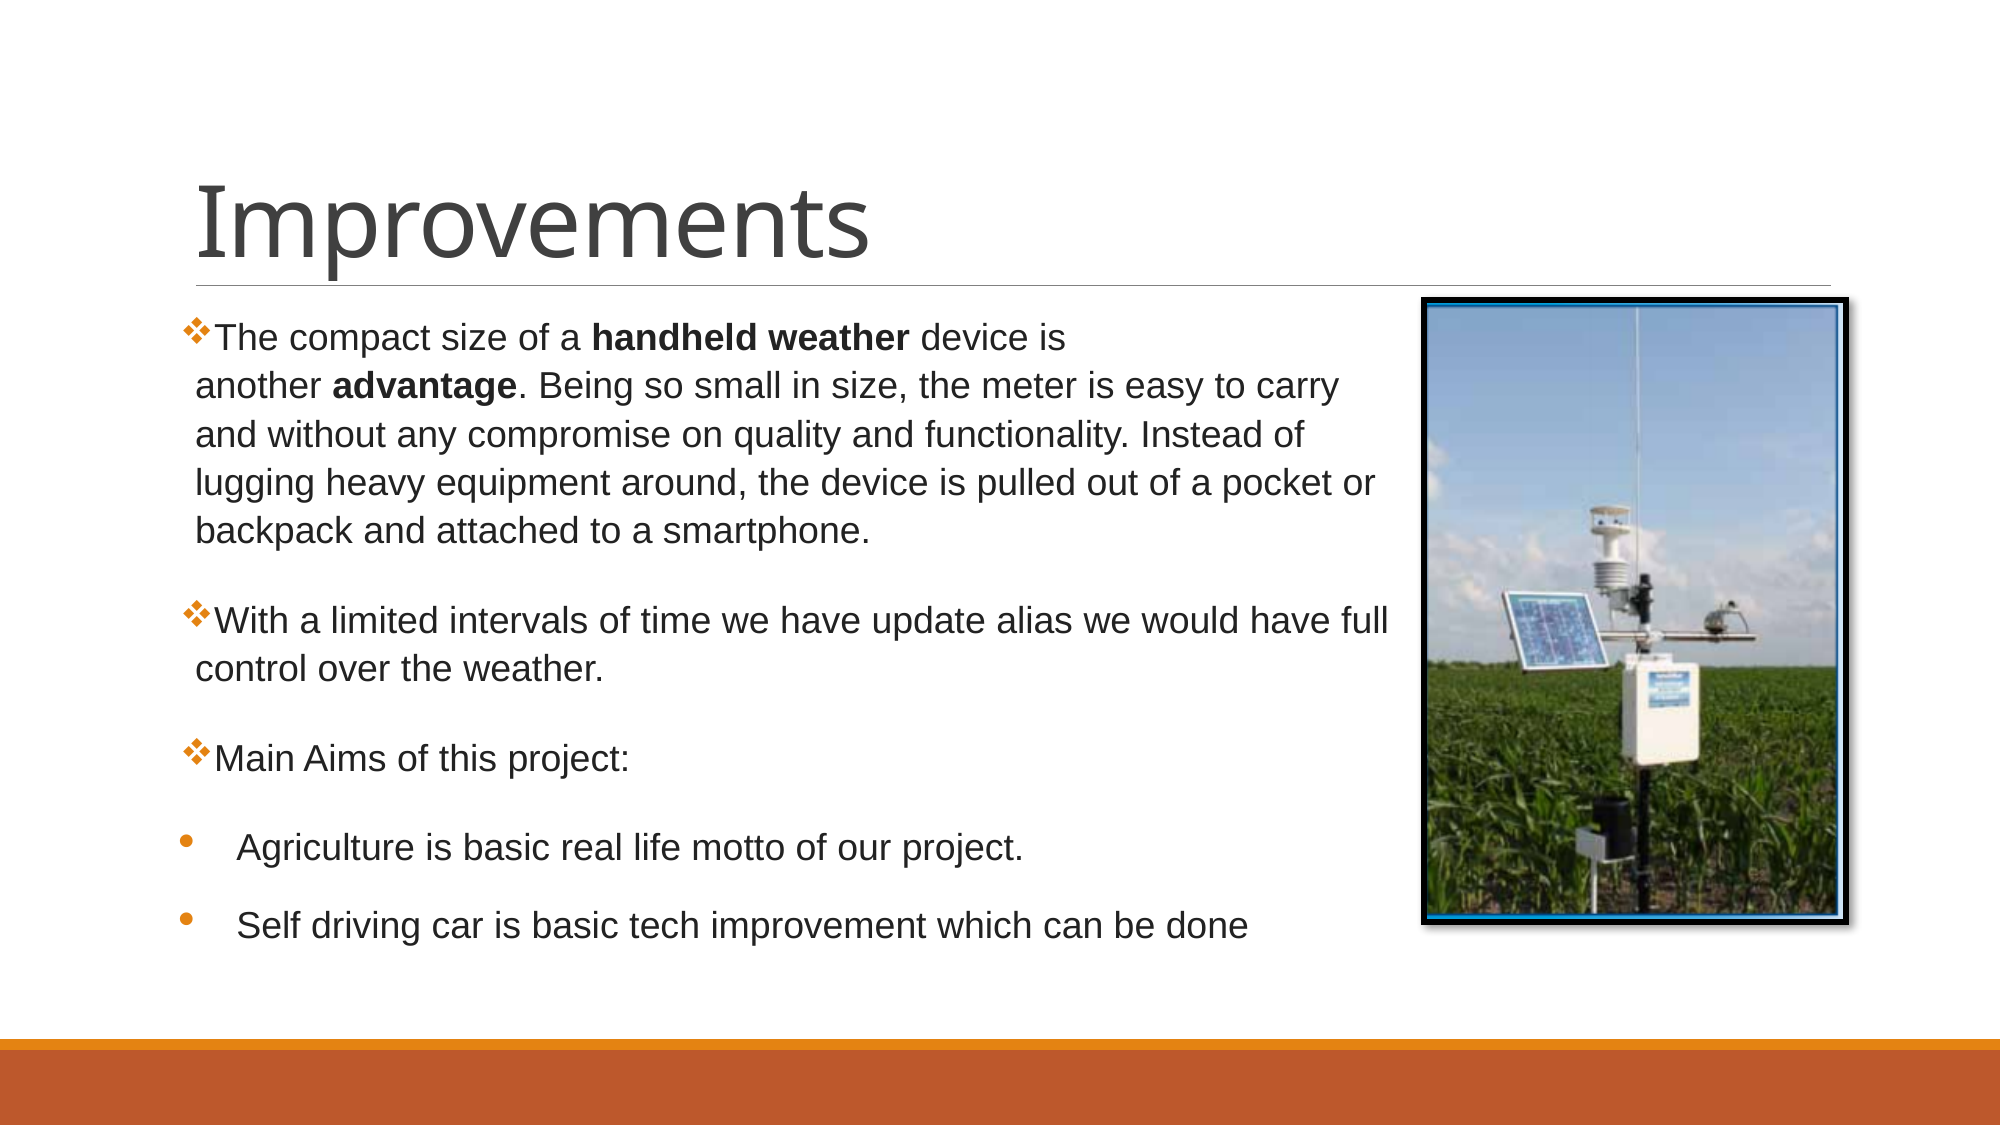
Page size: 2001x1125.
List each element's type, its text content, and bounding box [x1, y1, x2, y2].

picture [1426, 302, 1844, 920]
title Improvements [180, 47, 1830, 285]
list The compact size of a handheld weather device is another advantage. Being so small in size, the meter is easy to carry and without any compromise on quality and functionality. Instead of lugging heavy equipment around, the device is pulled out of a pocket or backpack and attached to a smartphone. With a limited intervals of time we have update alias we would have full control over the weather. Main Aims of this project: Agriculture is basic real life motto of our project. Self driving car is basic tech improvement which can be done [180, 302, 1409, 963]
